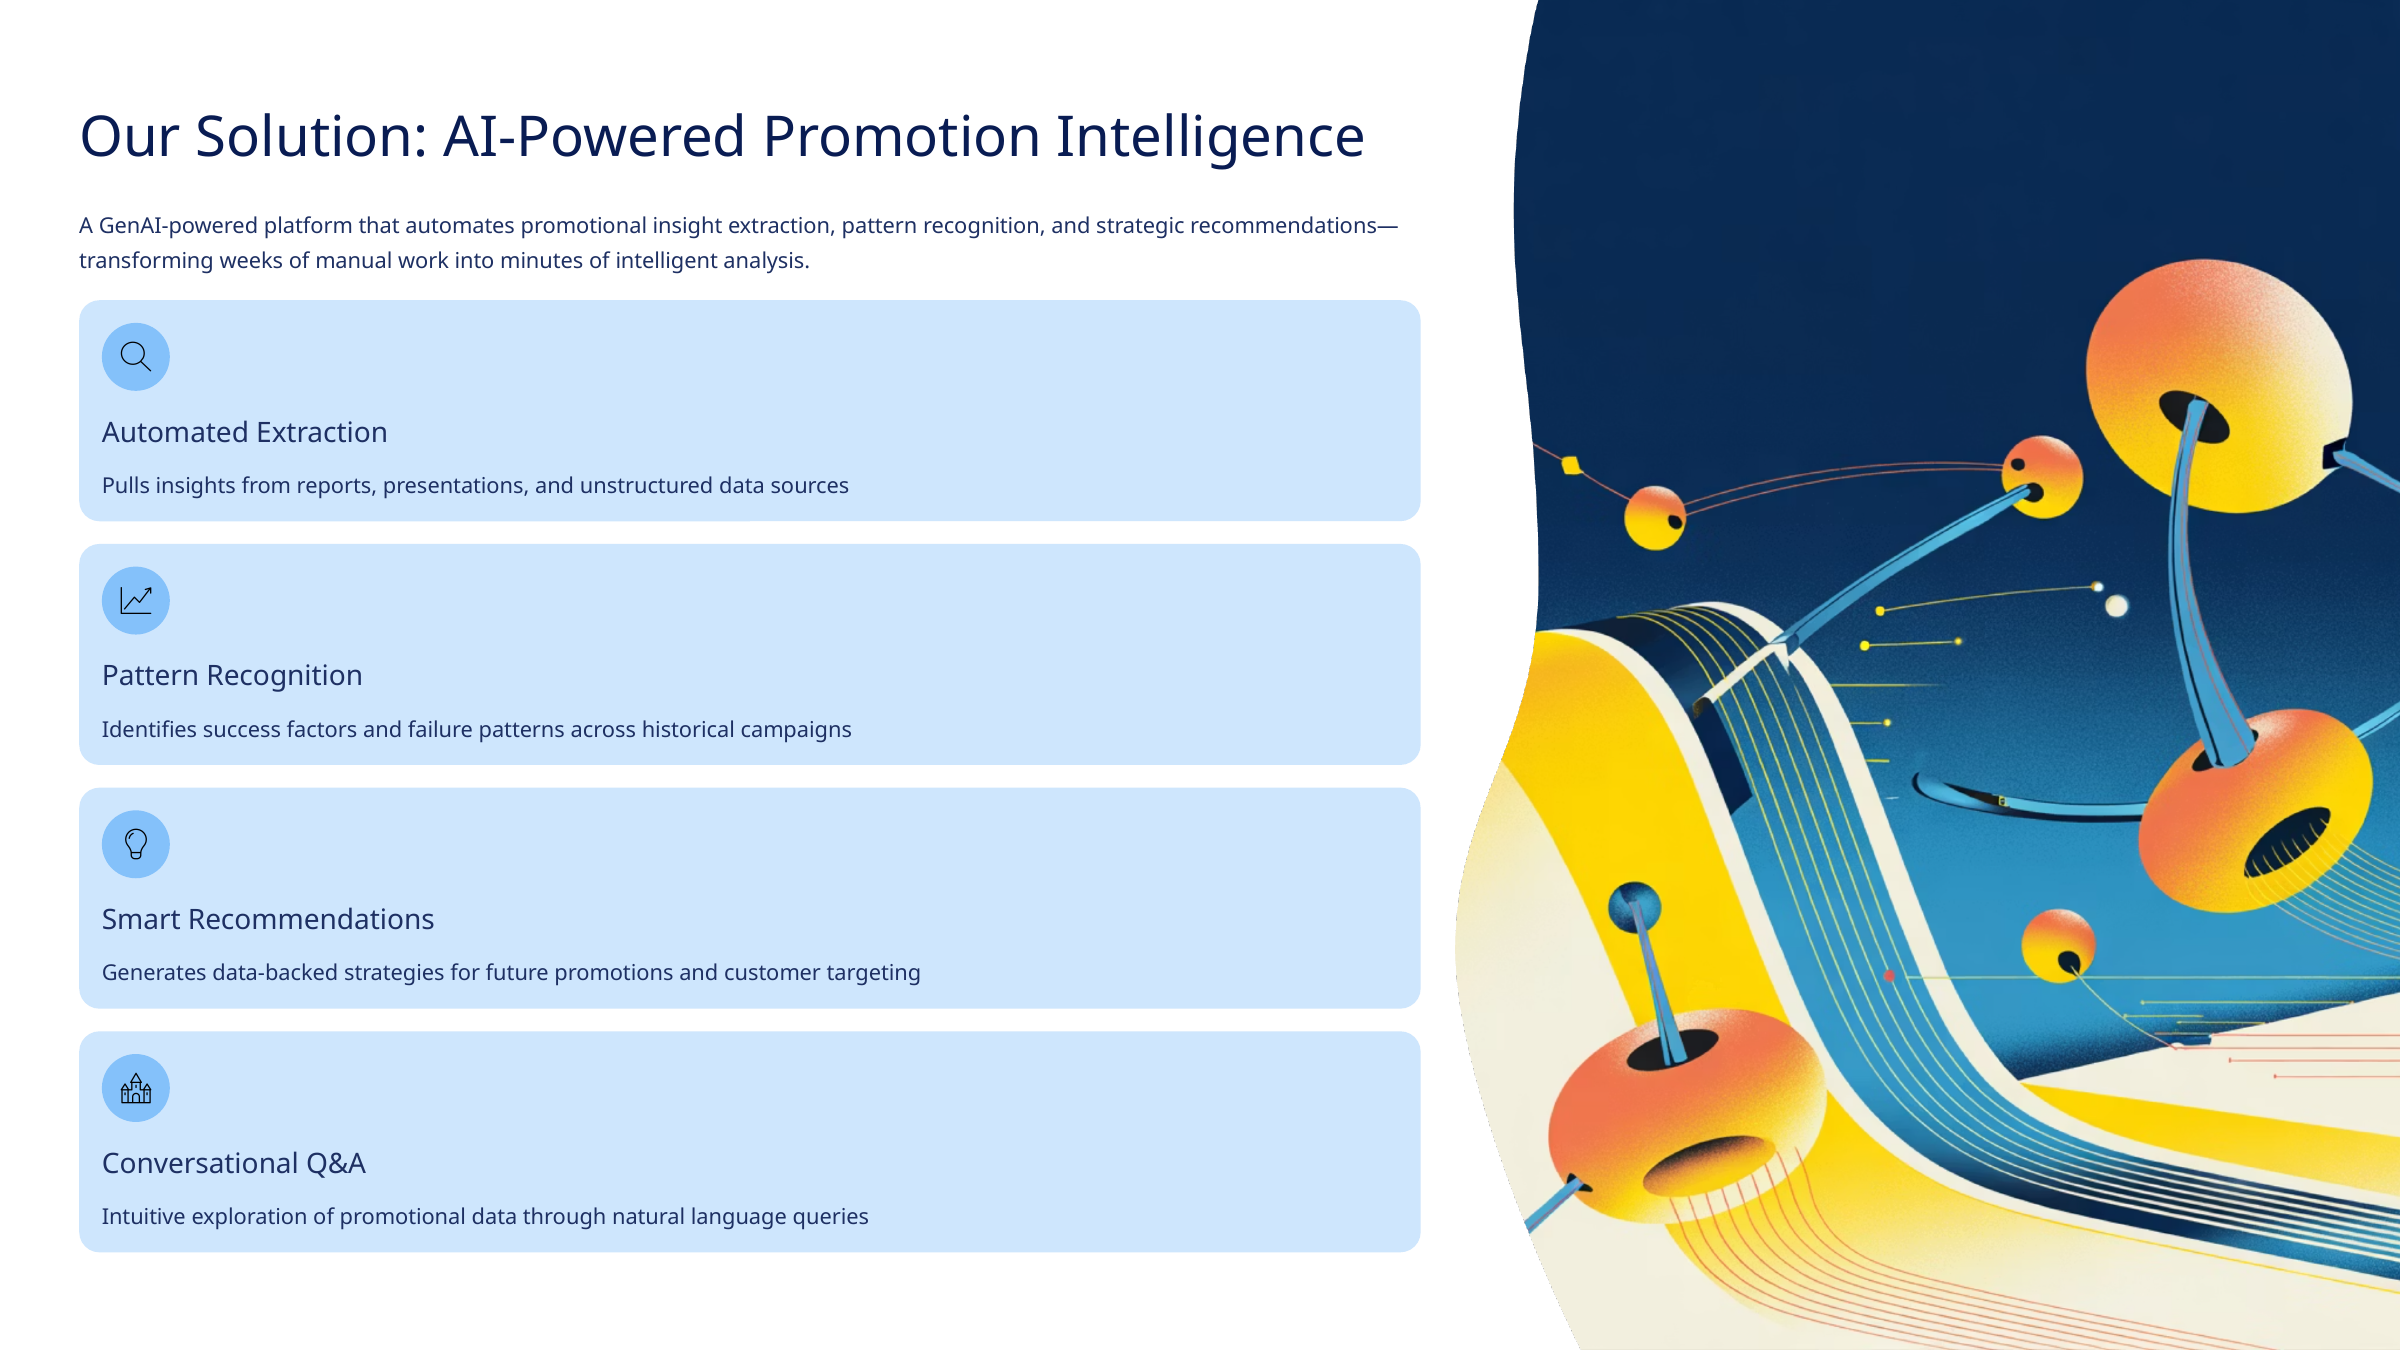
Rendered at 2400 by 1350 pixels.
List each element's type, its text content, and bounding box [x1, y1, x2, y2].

picture [120, 341, 152, 373]
text_box Automated Extraction [101, 413, 398, 449]
text_box [101, 1054, 170, 1122]
text_box [101, 322, 170, 391]
text_box [79, 300, 1421, 522]
picture [120, 585, 152, 616]
picture [1454, 0, 2400, 1350]
text_box Pulls insights from reports, presentations, and unstructured data sources [101, 462, 1399, 499]
text_box [79, 543, 1421, 765]
text_box Identifies success factors and failure patterns across historical campaigns [101, 706, 1399, 743]
text_box Smart Recommendations [101, 900, 443, 937]
text_box Our Solution: AI-Powered Promotion Intelligence [79, 97, 1379, 169]
text_box [101, 810, 170, 879]
text_box Intuitive exploration of promotional data through natural language queries [101, 1193, 1399, 1230]
picture [120, 1072, 152, 1104]
text_box A GenAI-powered platform that automates promotional insight extraction, pattern recognition, and strategic recommendations—transforming weeks of manual work into minutes of intelligent analysis. [79, 202, 1421, 275]
text_box Pattern Recognition [101, 657, 385, 693]
text_box Conversational Q&A [101, 1144, 385, 1180]
text_box [101, 566, 170, 635]
text_box Generates data-backed strategies for future promotions and customer targeting [101, 949, 1399, 986]
text_box [79, 787, 1421, 1009]
picture [120, 828, 152, 860]
text_box [79, 1031, 1421, 1253]
